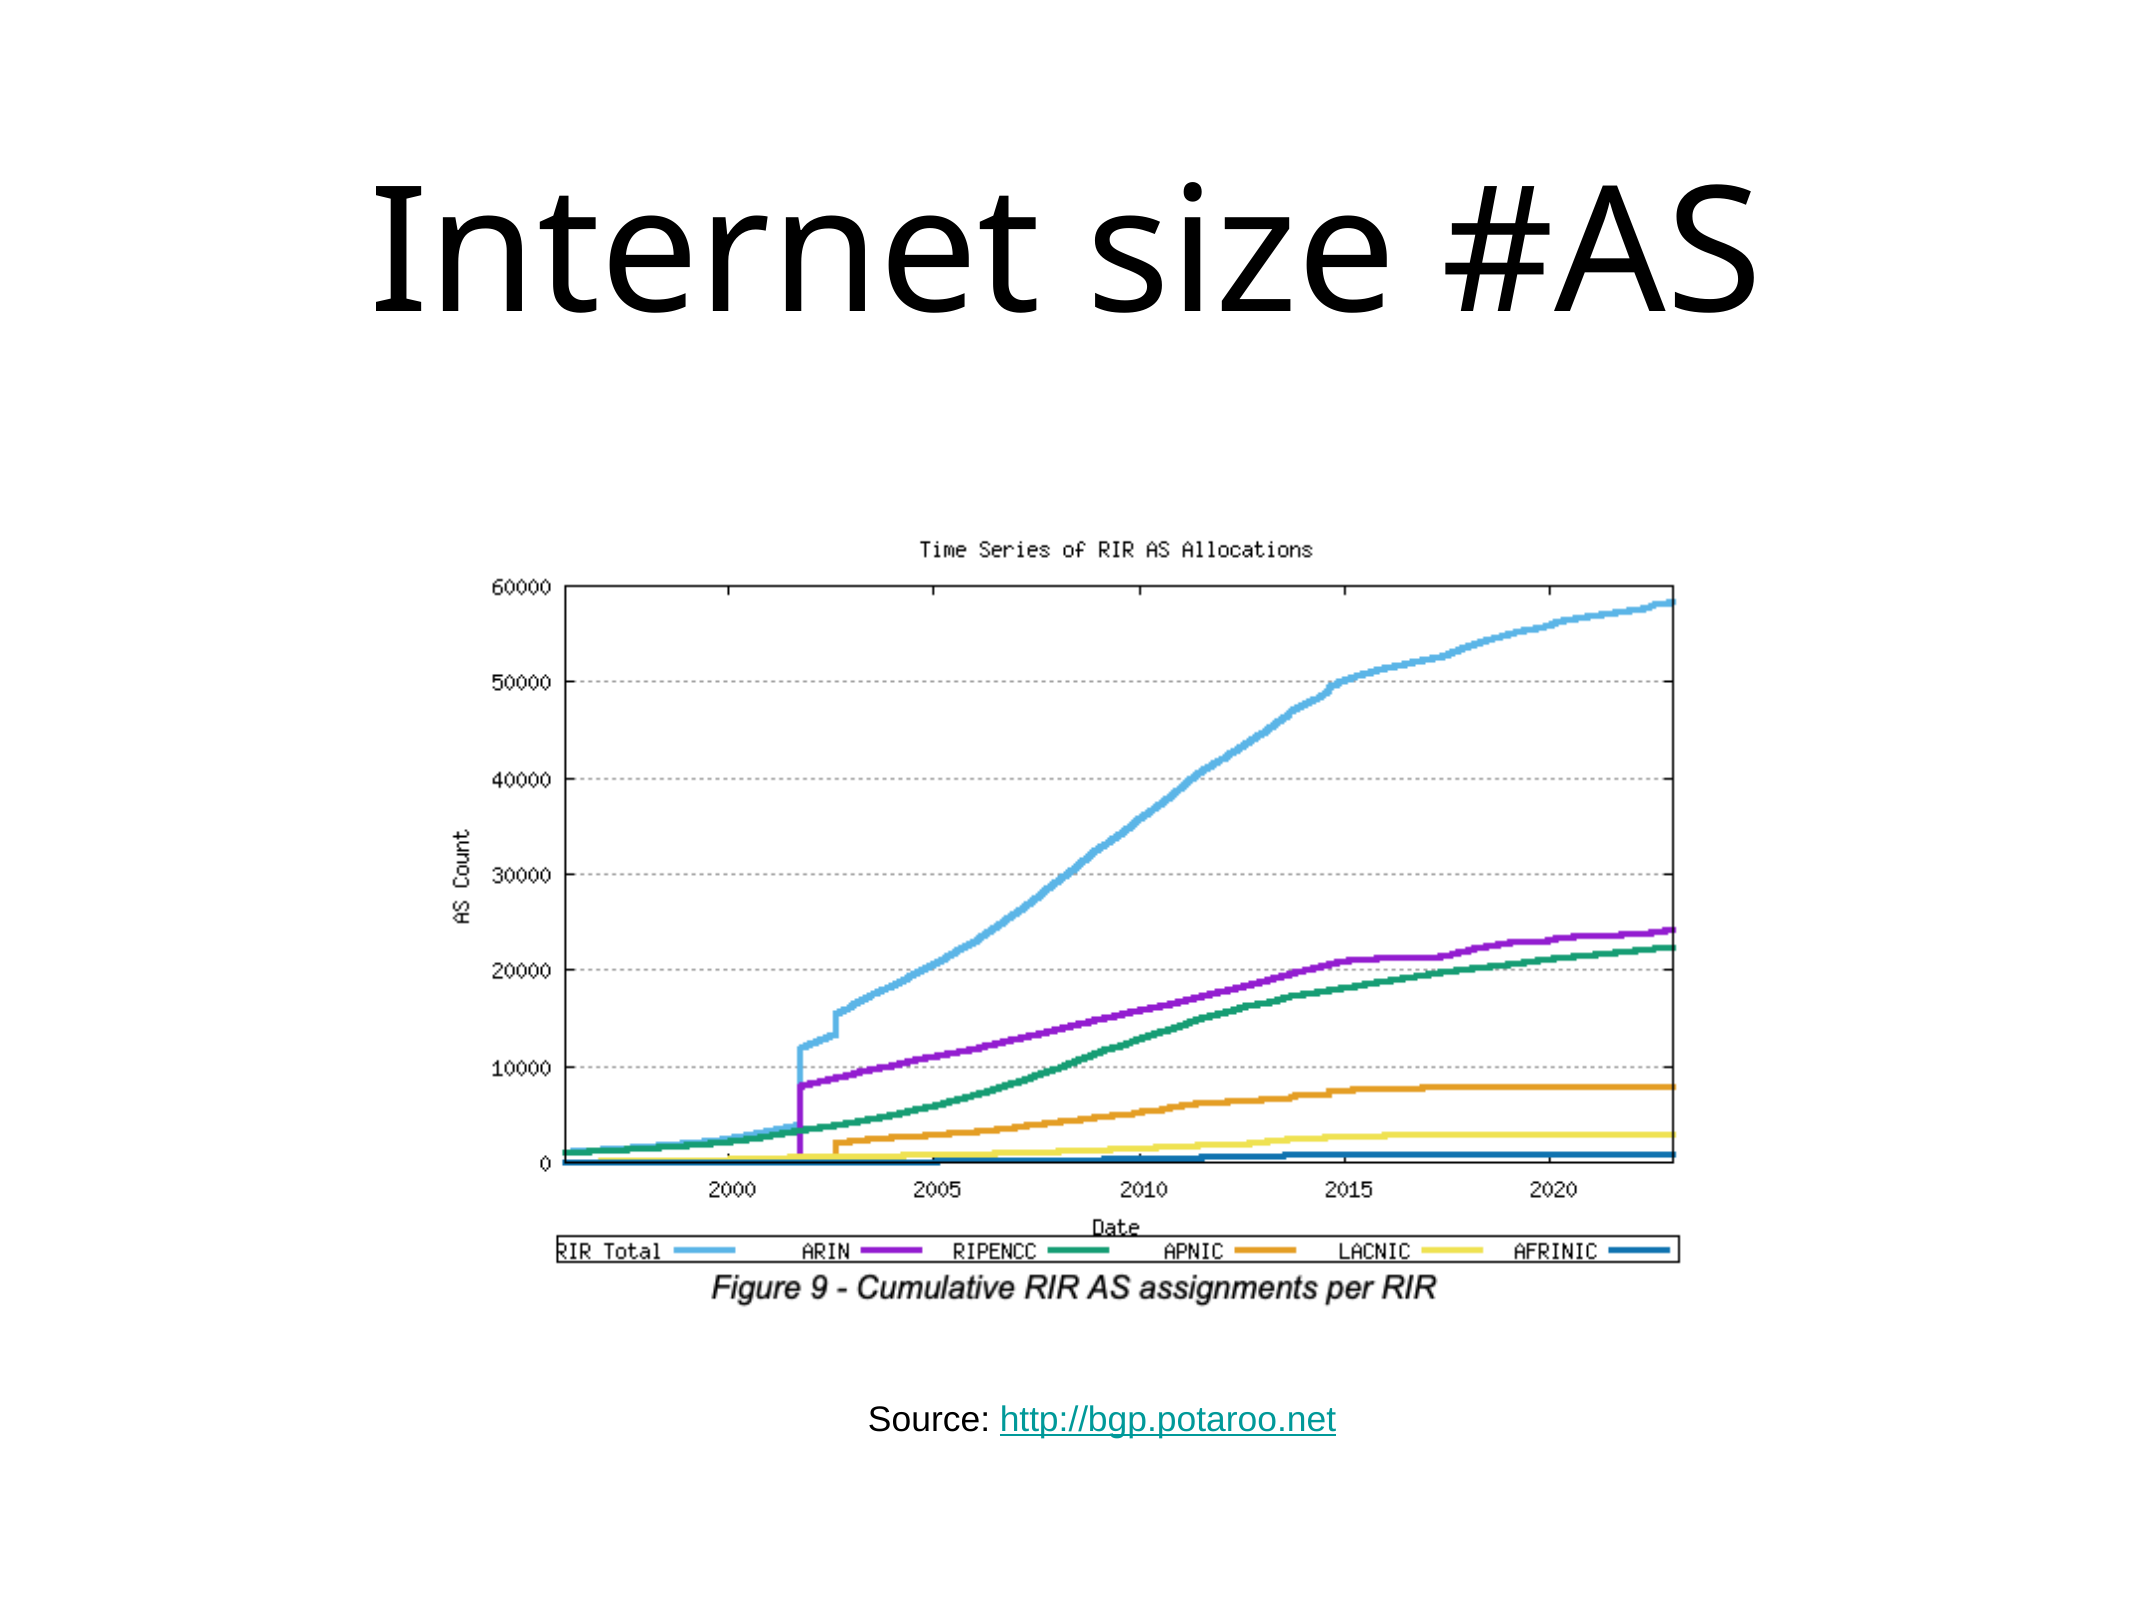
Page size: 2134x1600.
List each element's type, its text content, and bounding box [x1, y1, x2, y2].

picture [365, 506, 1768, 1339]
text_box Source: http://bgp.potaroo.net [35, 1388, 2134, 1447]
title Internet size #AS [208, 41, 1925, 442]
